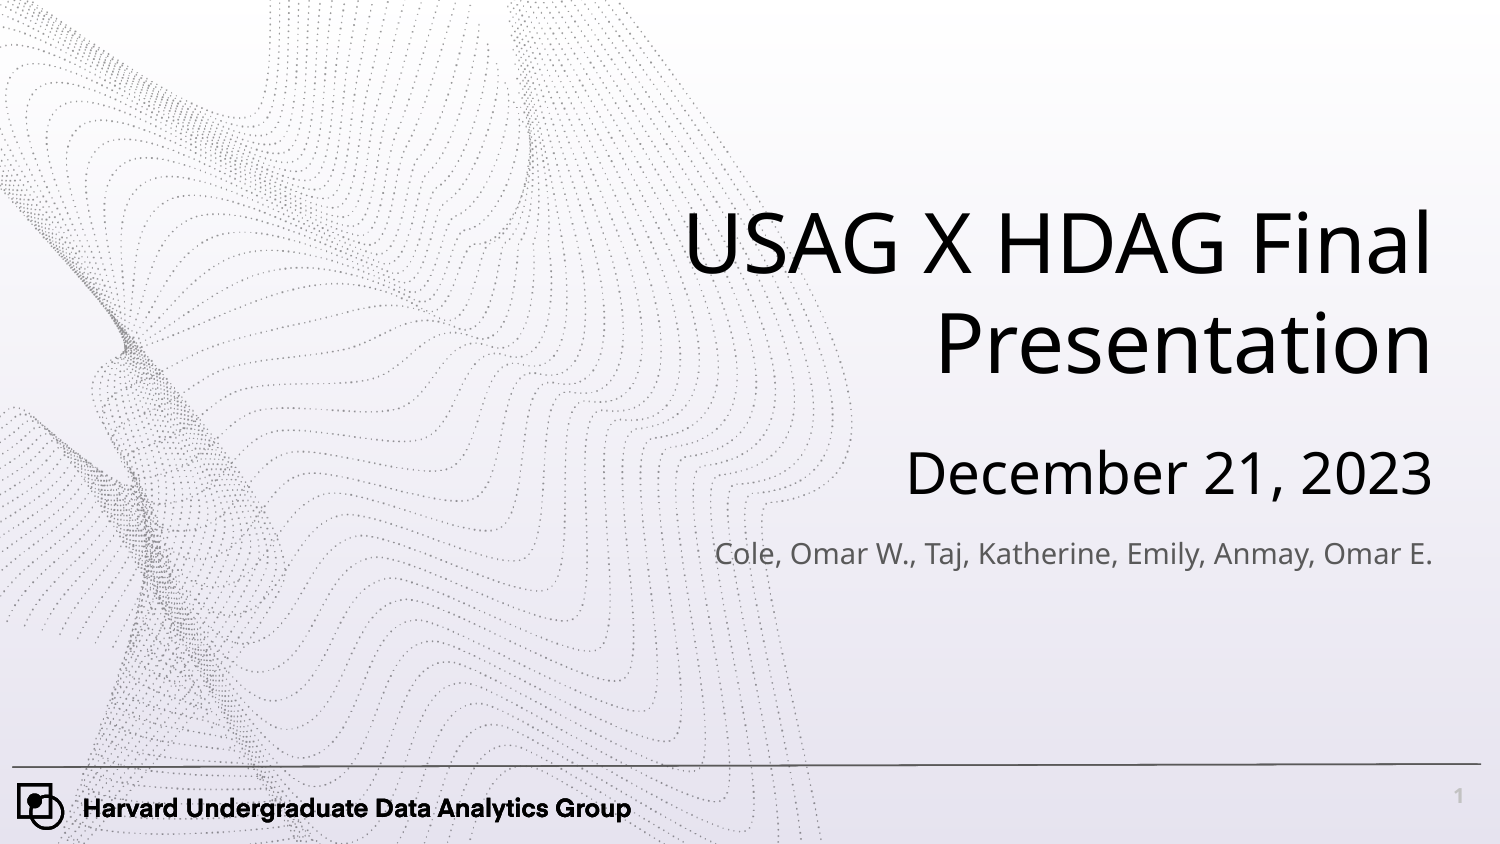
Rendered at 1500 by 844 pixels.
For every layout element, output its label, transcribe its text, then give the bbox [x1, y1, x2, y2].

subtitle December 21, 2023 [581, 421, 1449, 520]
slide_number ‹#› [1389, 764, 1480, 830]
title USAG X HDAG Final Presentation [537, 69, 1449, 406]
picture [17, 783, 635, 830]
subtitle Cole, Omar W., Taj, Katherine, Emily, Anmay, Omar E. [581, 520, 1449, 651]
